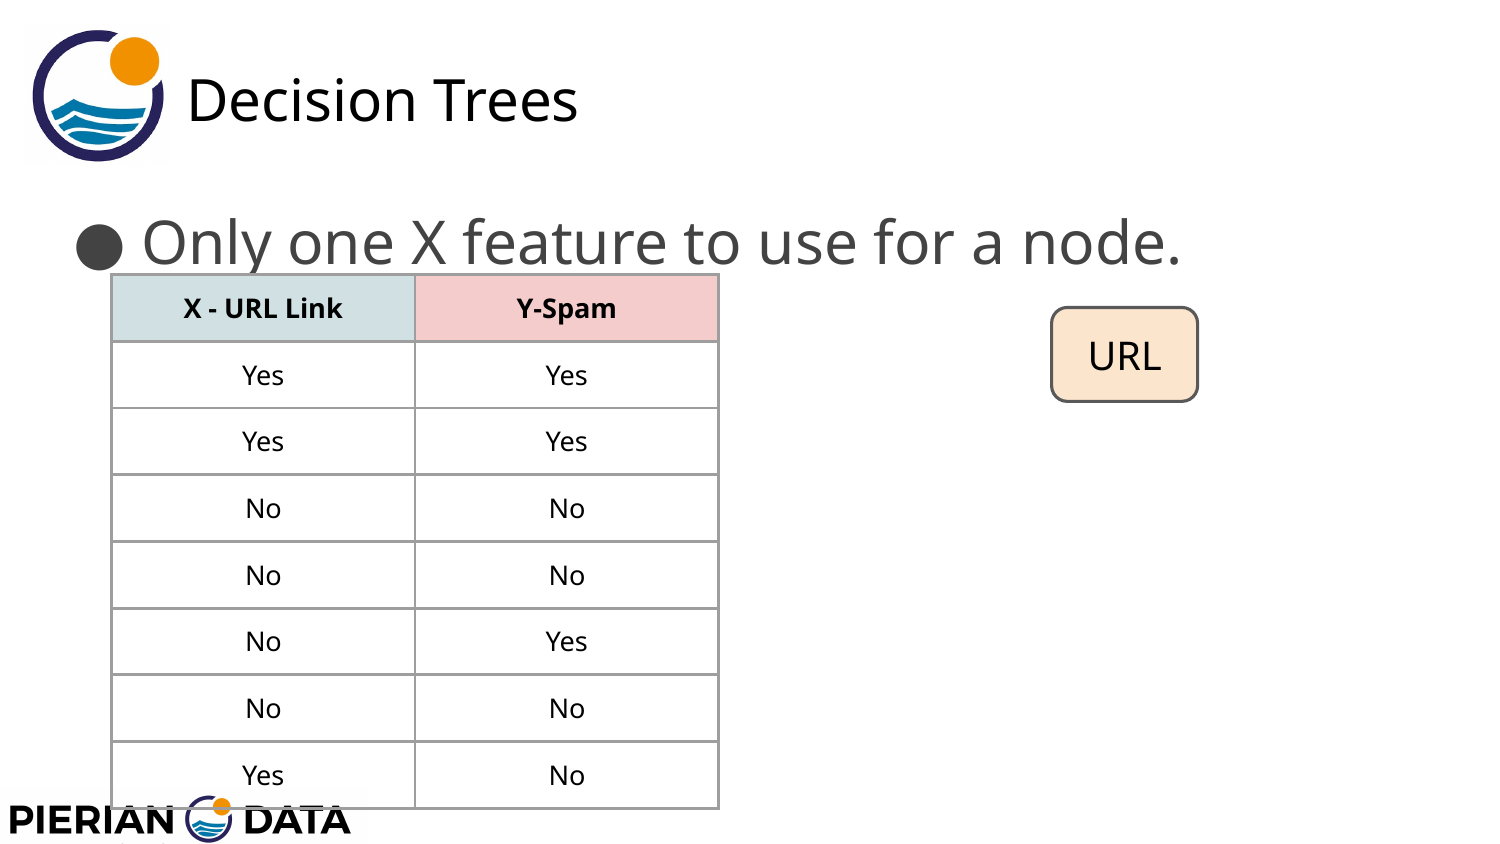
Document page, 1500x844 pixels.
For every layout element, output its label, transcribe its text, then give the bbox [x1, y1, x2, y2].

text_box URL [1051, 307, 1198, 402]
table_cell No [416, 743, 717, 807]
table_cell No [113, 676, 414, 740]
table_cell No [113, 476, 414, 540]
table_cell No [113, 610, 414, 673]
table_cell Yes [113, 409, 414, 473]
table_cell No [416, 676, 717, 740]
title Decision Trees [176, 48, 1449, 143]
table_cell Yes [113, 743, 414, 807]
table_header X - URL Link [113, 276, 414, 340]
table_cell Yes [416, 409, 717, 473]
list Only one X feature to use for a node. [51, 189, 1476, 750]
table_cell No [416, 543, 717, 607]
table_header Y-Spam [416, 276, 717, 340]
picture [24, 24, 172, 167]
table_cell Yes [113, 343, 414, 407]
table_cell Yes [416, 610, 717, 673]
picture [0, 787, 368, 844]
table_cell No [416, 476, 717, 540]
table_cell Yes [416, 343, 717, 407]
table_cell No [113, 543, 414, 607]
